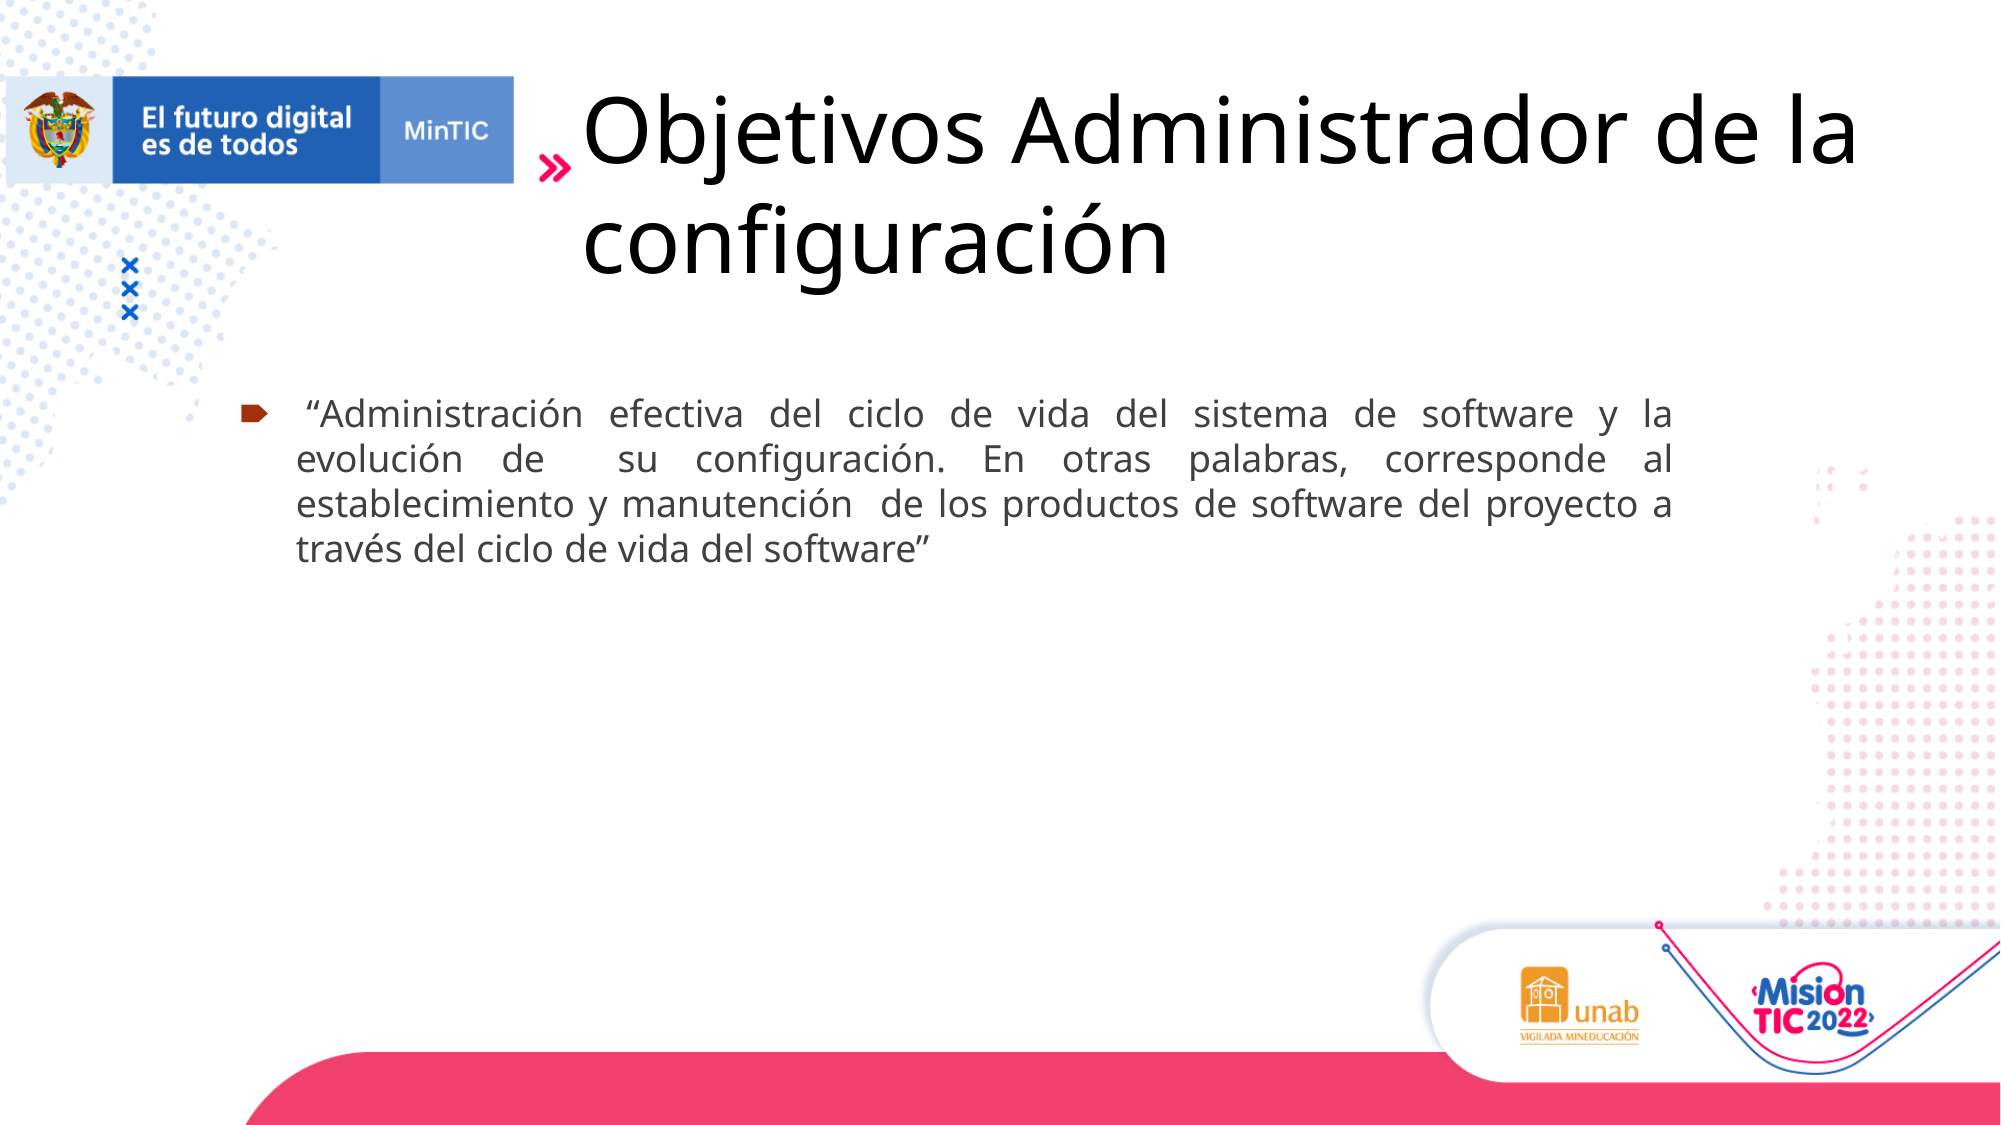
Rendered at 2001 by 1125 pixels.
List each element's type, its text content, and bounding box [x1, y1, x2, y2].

text_box 🠶 “Administración efectiva del ciclo de vida del sistema de software y la evolución de su configuración. En otras palabras, corresponde al establecimiento y manutención de los productos de software del proyecto a través del ciclo de vida del software” [237, 387, 1675, 570]
title Objetivos Administrador de la configuración [579, 69, 1948, 292]
picture [0, 0, 2001, 1125]
